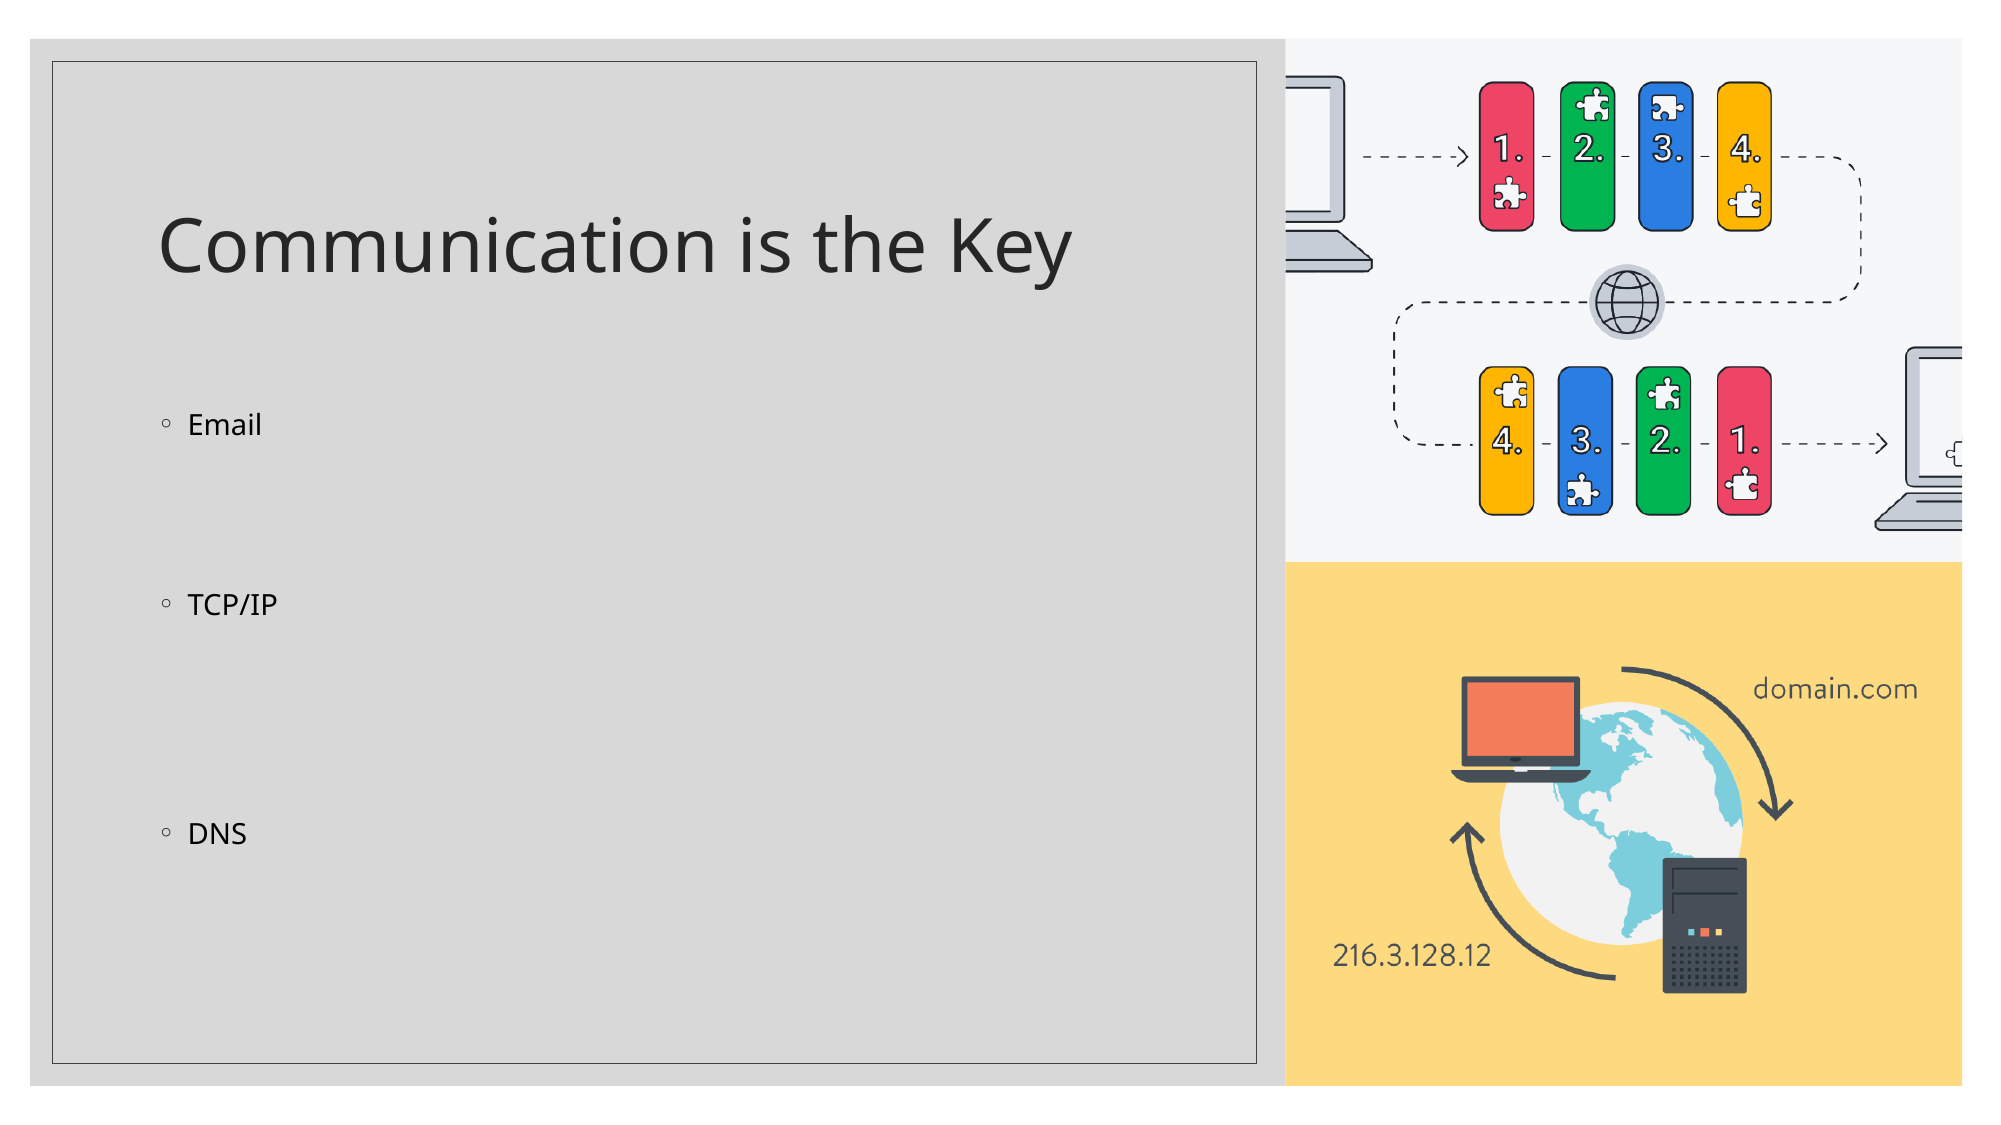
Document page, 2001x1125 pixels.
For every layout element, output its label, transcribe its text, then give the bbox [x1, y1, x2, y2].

text_box [29, 38, 1281, 1087]
text_box [0, 0, 2000, 1125]
text_box [52, 60, 1258, 1064]
title Communication is the Key [142, 105, 1173, 391]
picture [1285, 38, 1963, 1086]
list Email TCP/IP DNS [142, 391, 1173, 990]
